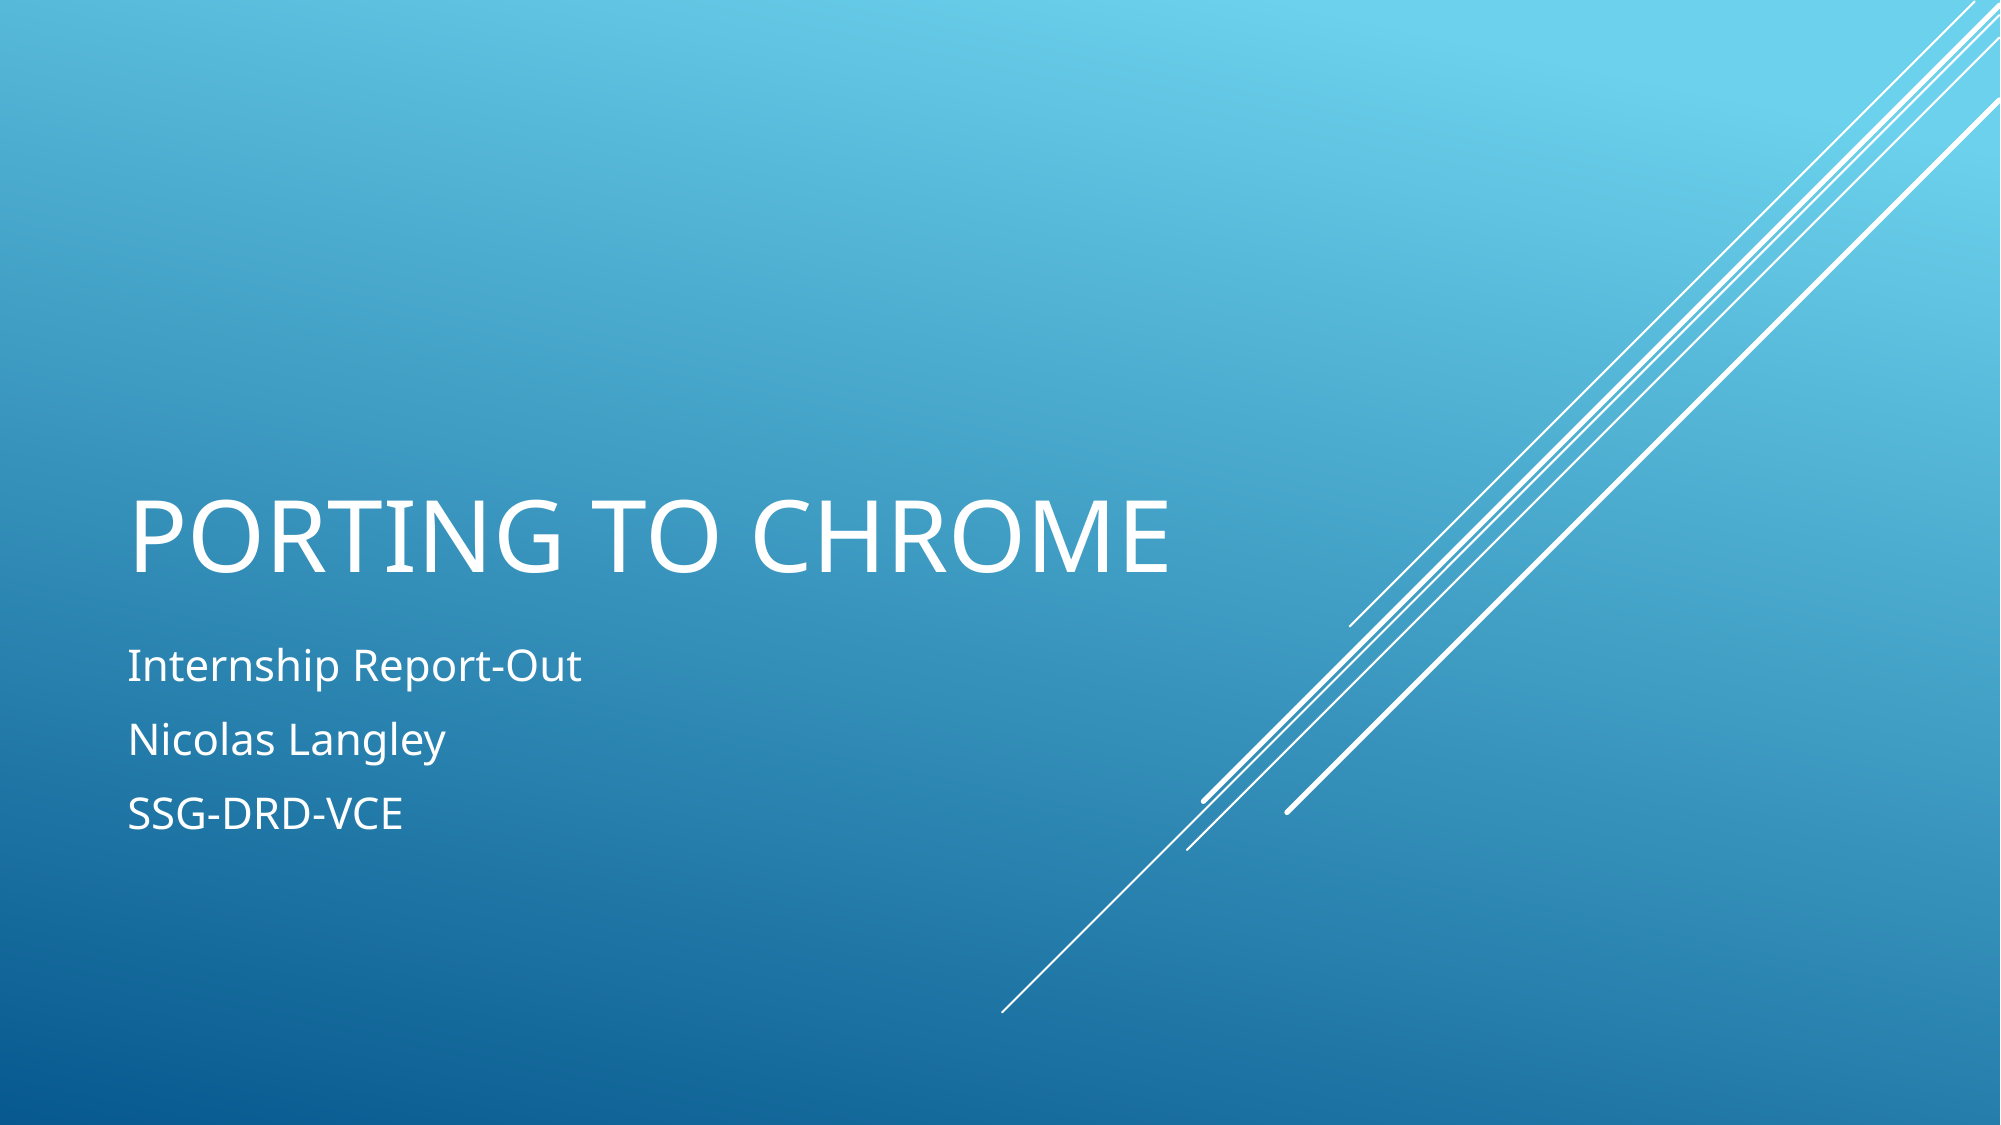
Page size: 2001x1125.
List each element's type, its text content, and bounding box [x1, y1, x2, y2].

subtitle Internship Report-Out Nicolas Langley SSG-DRD-VCE [112, 630, 1163, 950]
title Porting to Chrome [112, 112, 1425, 600]
